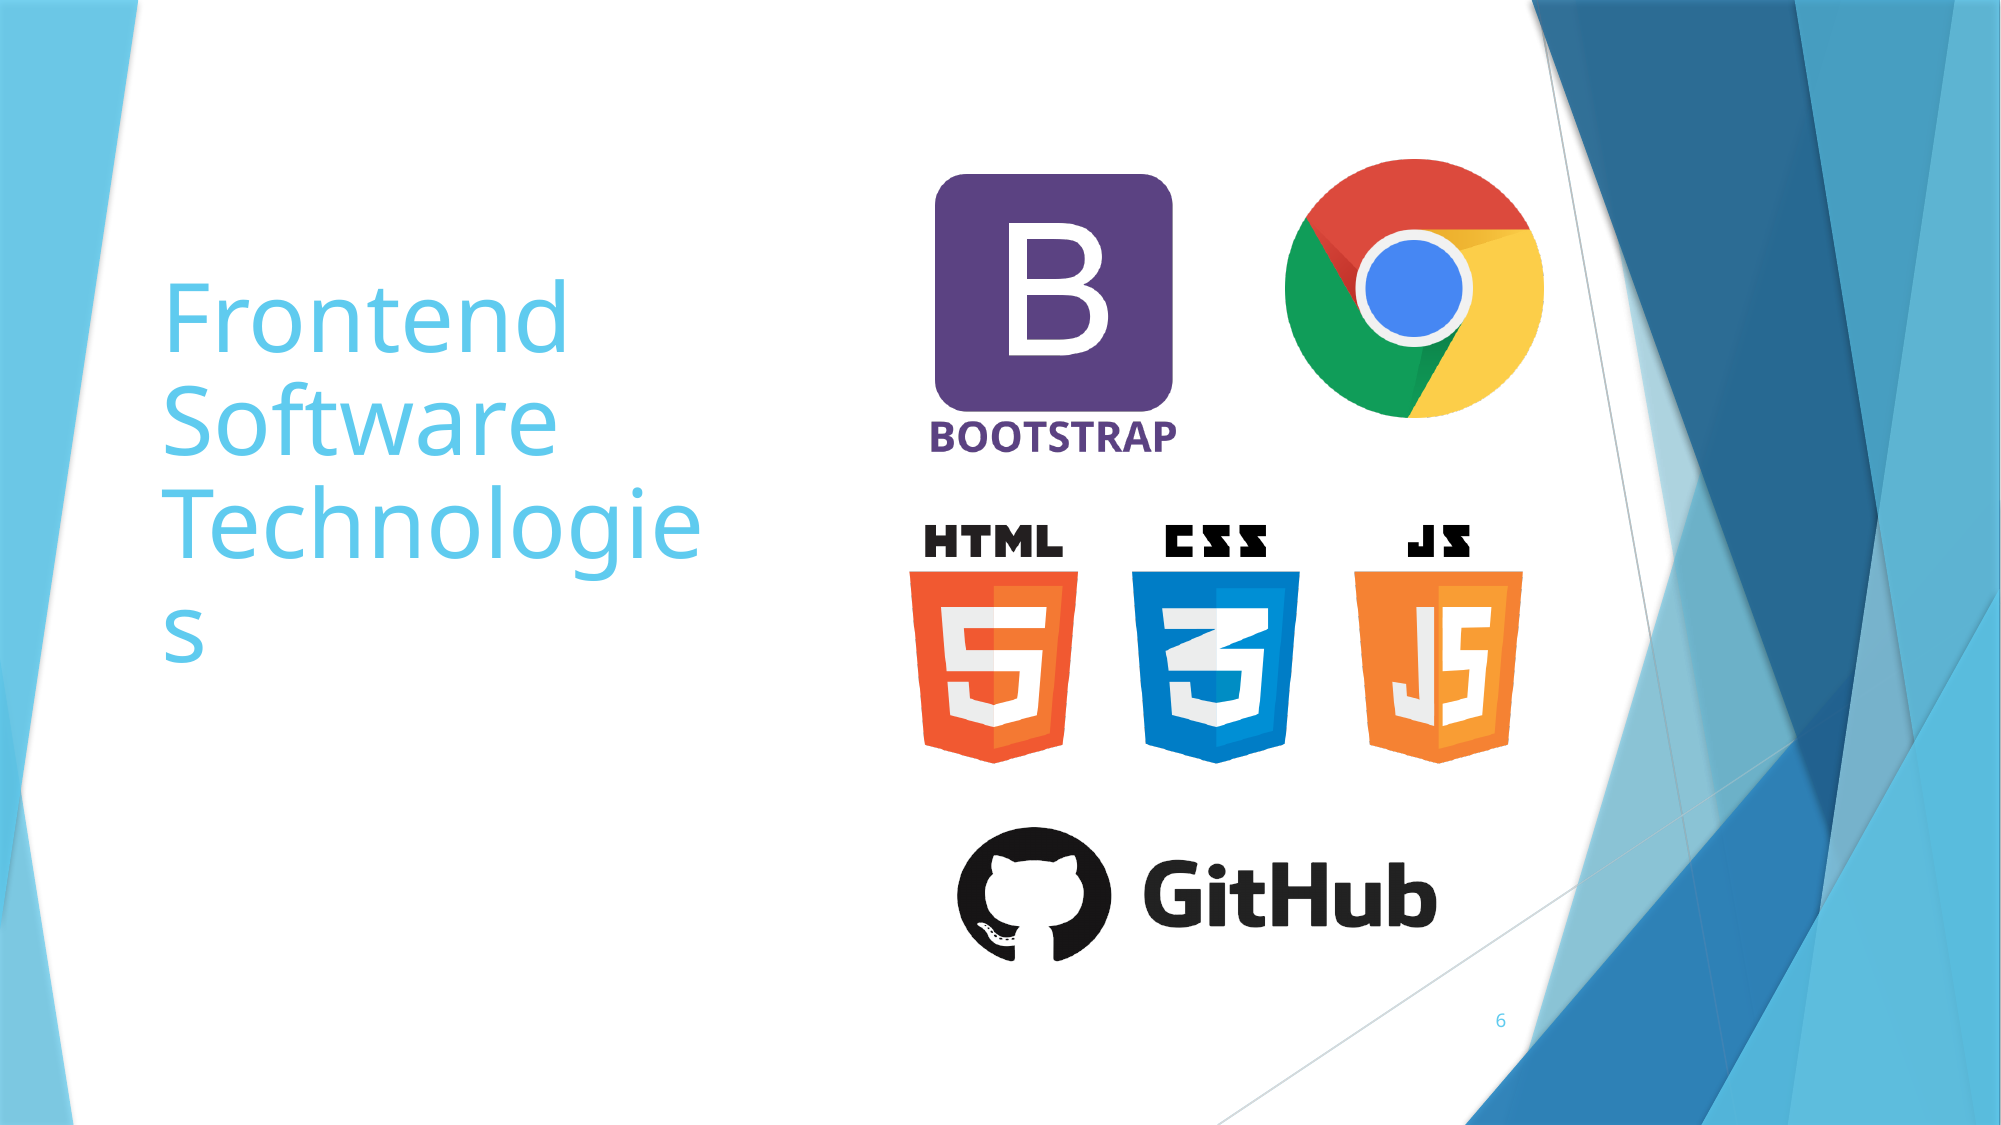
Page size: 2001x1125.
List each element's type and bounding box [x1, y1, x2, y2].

text_box [0, 0, 2000, 1125]
picture [934, 801, 1460, 995]
picture [908, 523, 1524, 765]
picture [1270, 144, 1559, 432]
picture [909, 169, 1198, 457]
